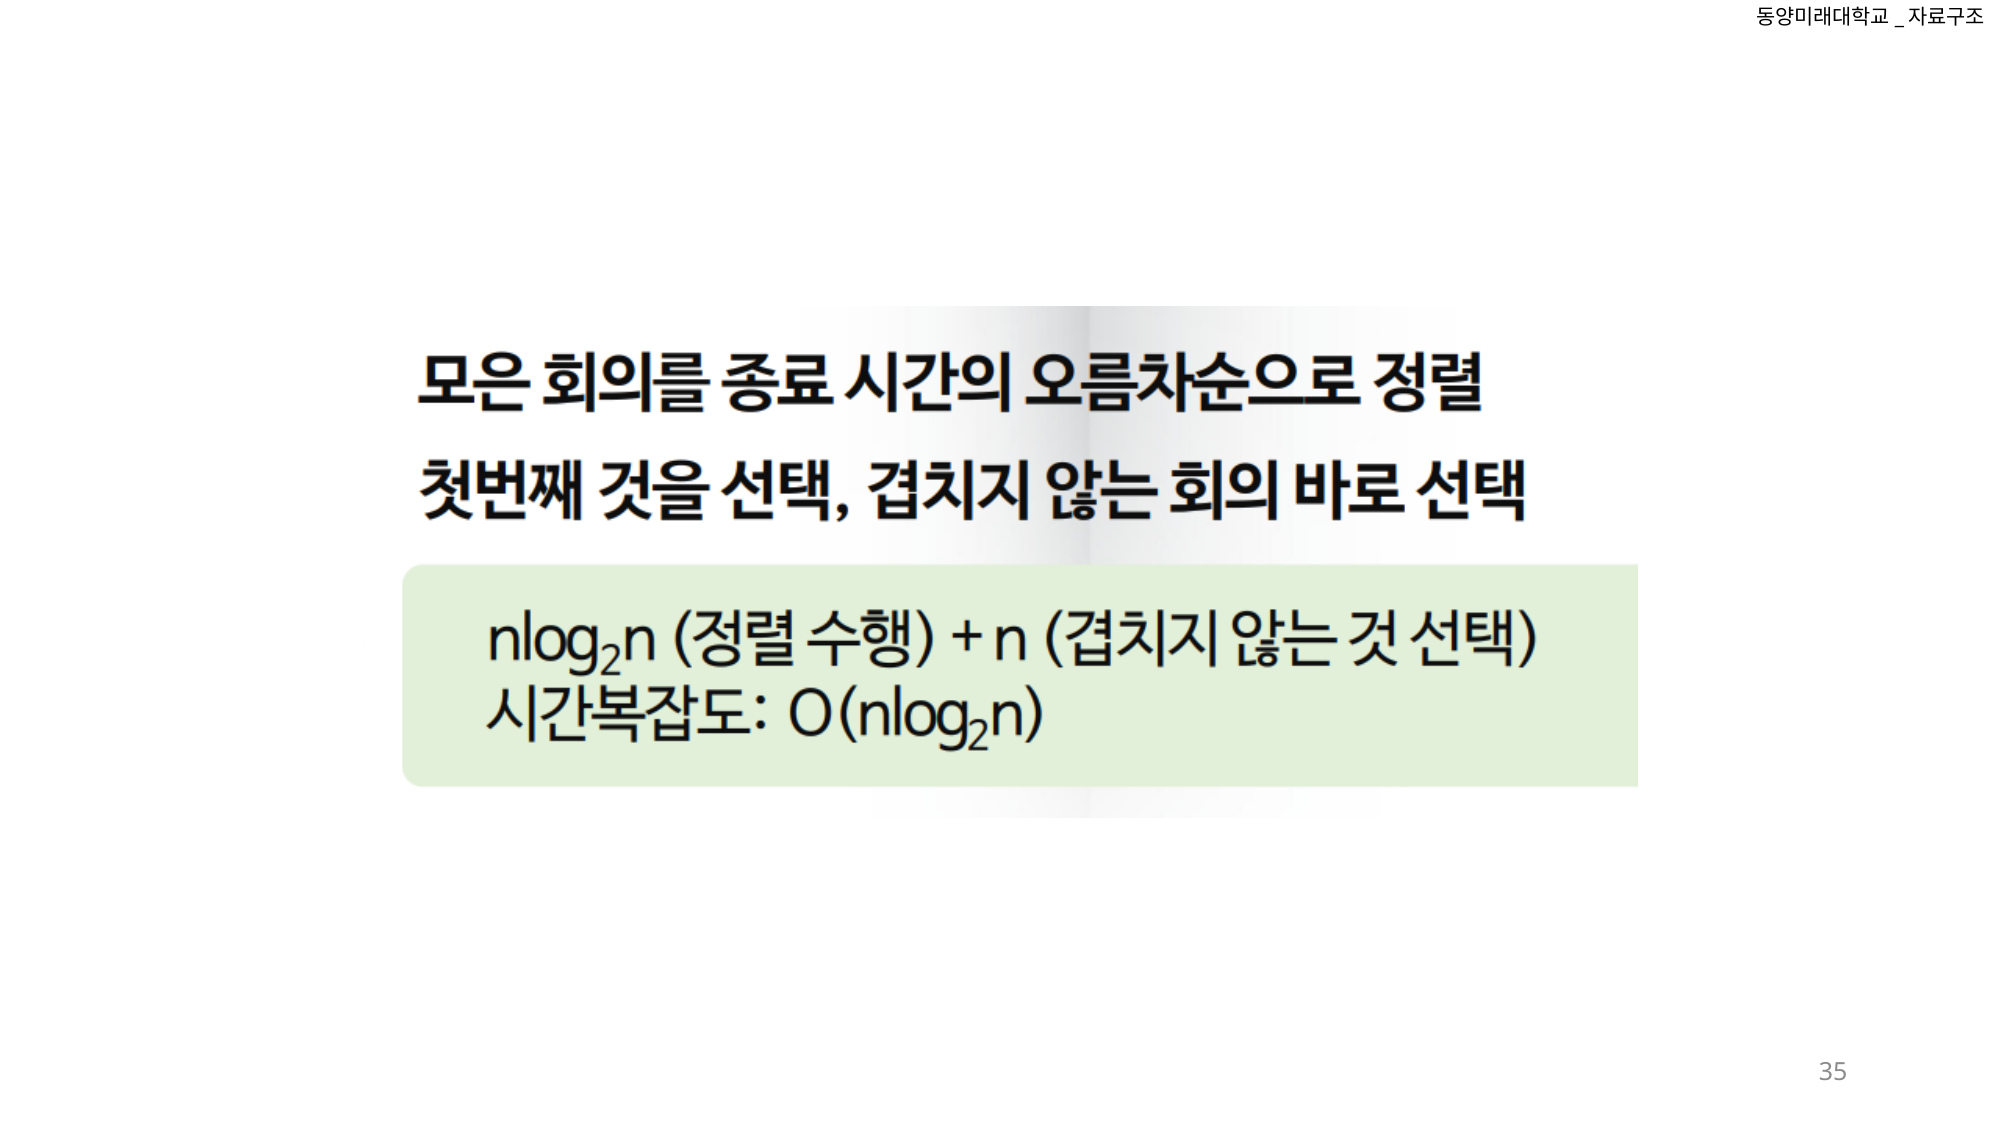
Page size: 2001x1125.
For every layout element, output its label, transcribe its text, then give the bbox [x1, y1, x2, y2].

text_box 동양미래대학교_자료구조 [1474, 0, 2000, 120]
slide_number 35 [1412, 1042, 1863, 1103]
picture [362, 306, 1638, 818]
